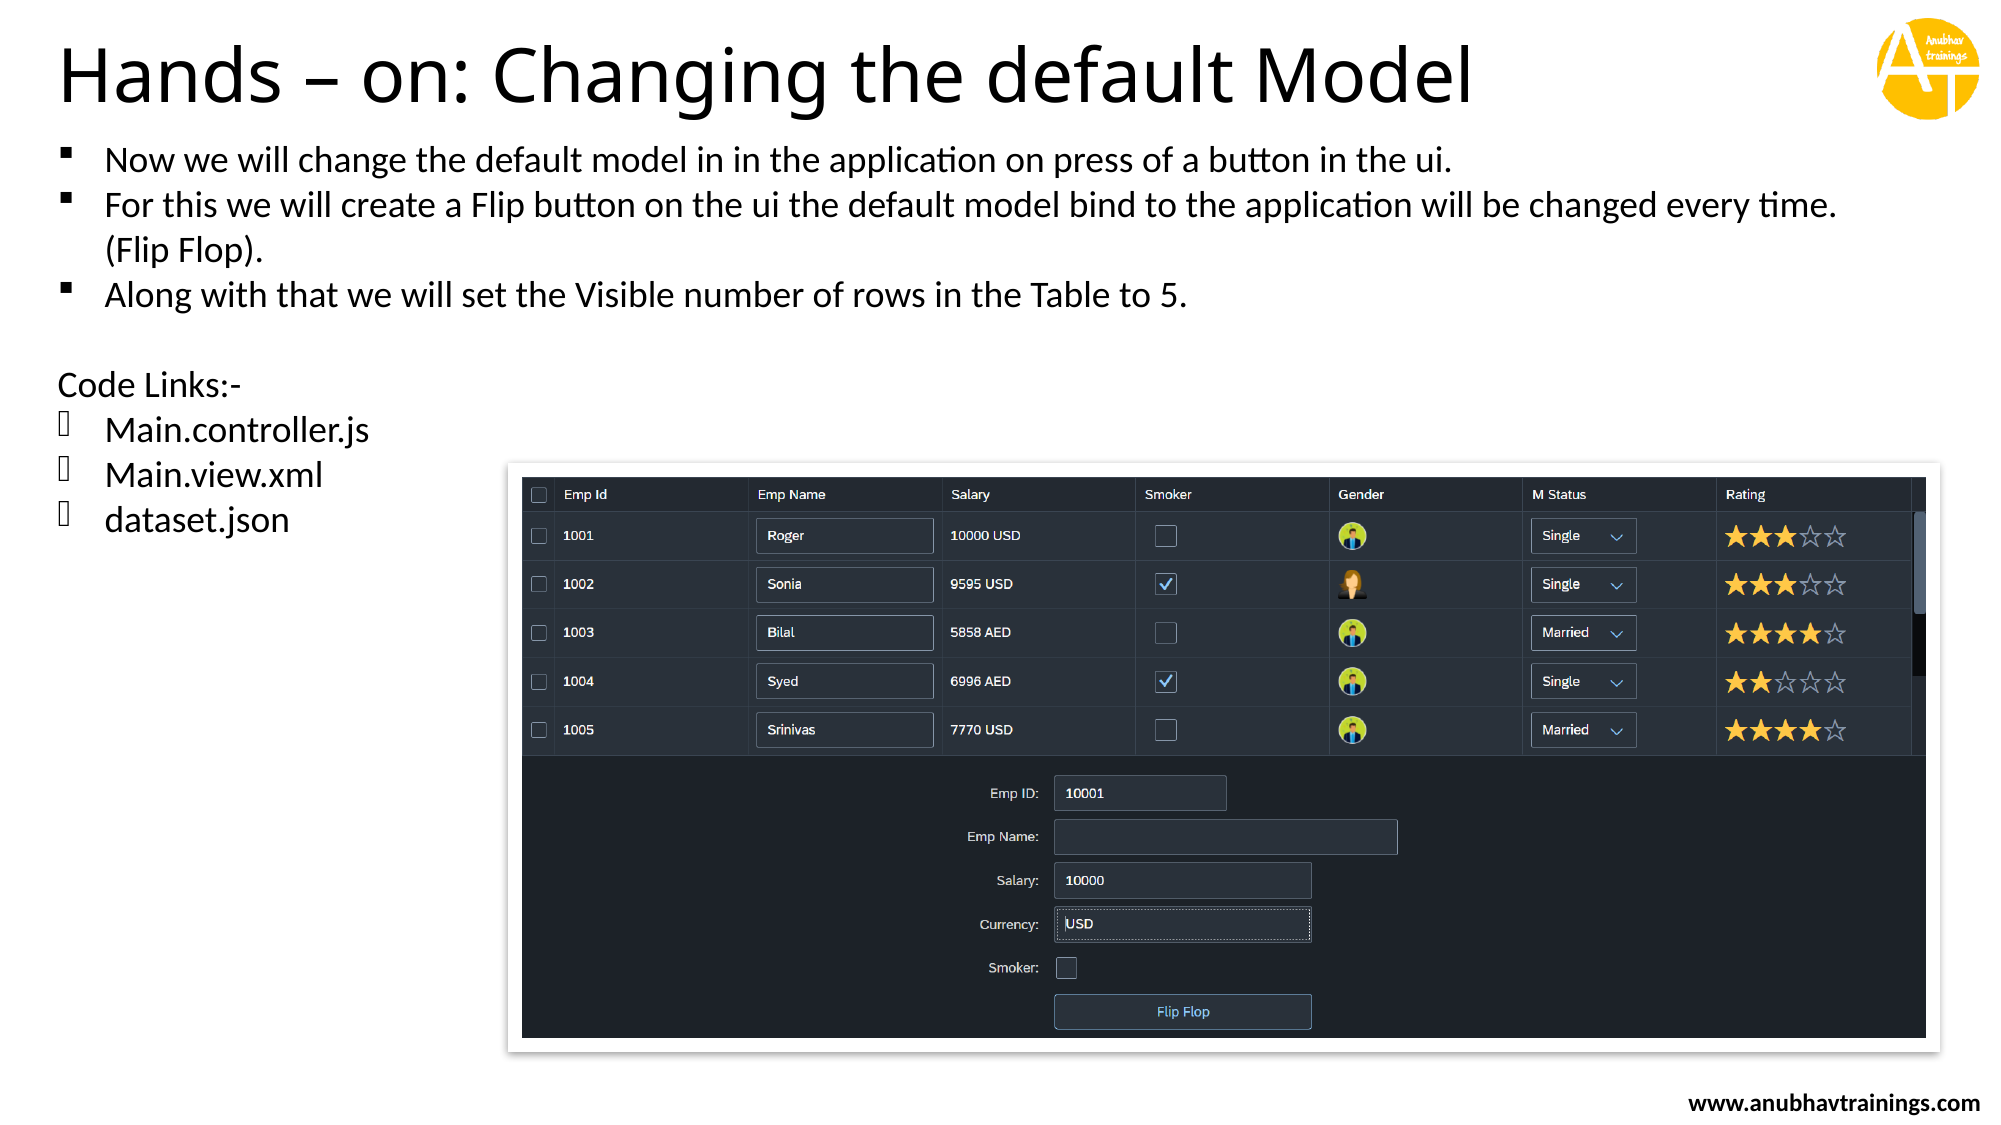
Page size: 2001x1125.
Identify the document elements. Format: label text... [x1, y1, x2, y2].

footer www.anubhavtrainings.com [1669, 1089, 2000, 1114]
picture [522, 477, 1926, 1038]
picture [1866, 11, 1985, 128]
text_box Hands – on: Changing the default Model [42, 30, 1866, 127]
text_box Now we will change the default model in in the application on press of a button in the ui. For this we will create a Flip button on the ui the default model bind to the application will be changed every time. (Flip Flop). Along with that we will set the Visible number of rows in the Table to 5. Code Links:- Main.controller.js Main.view.xml dataset.json [42, 127, 1874, 548]
